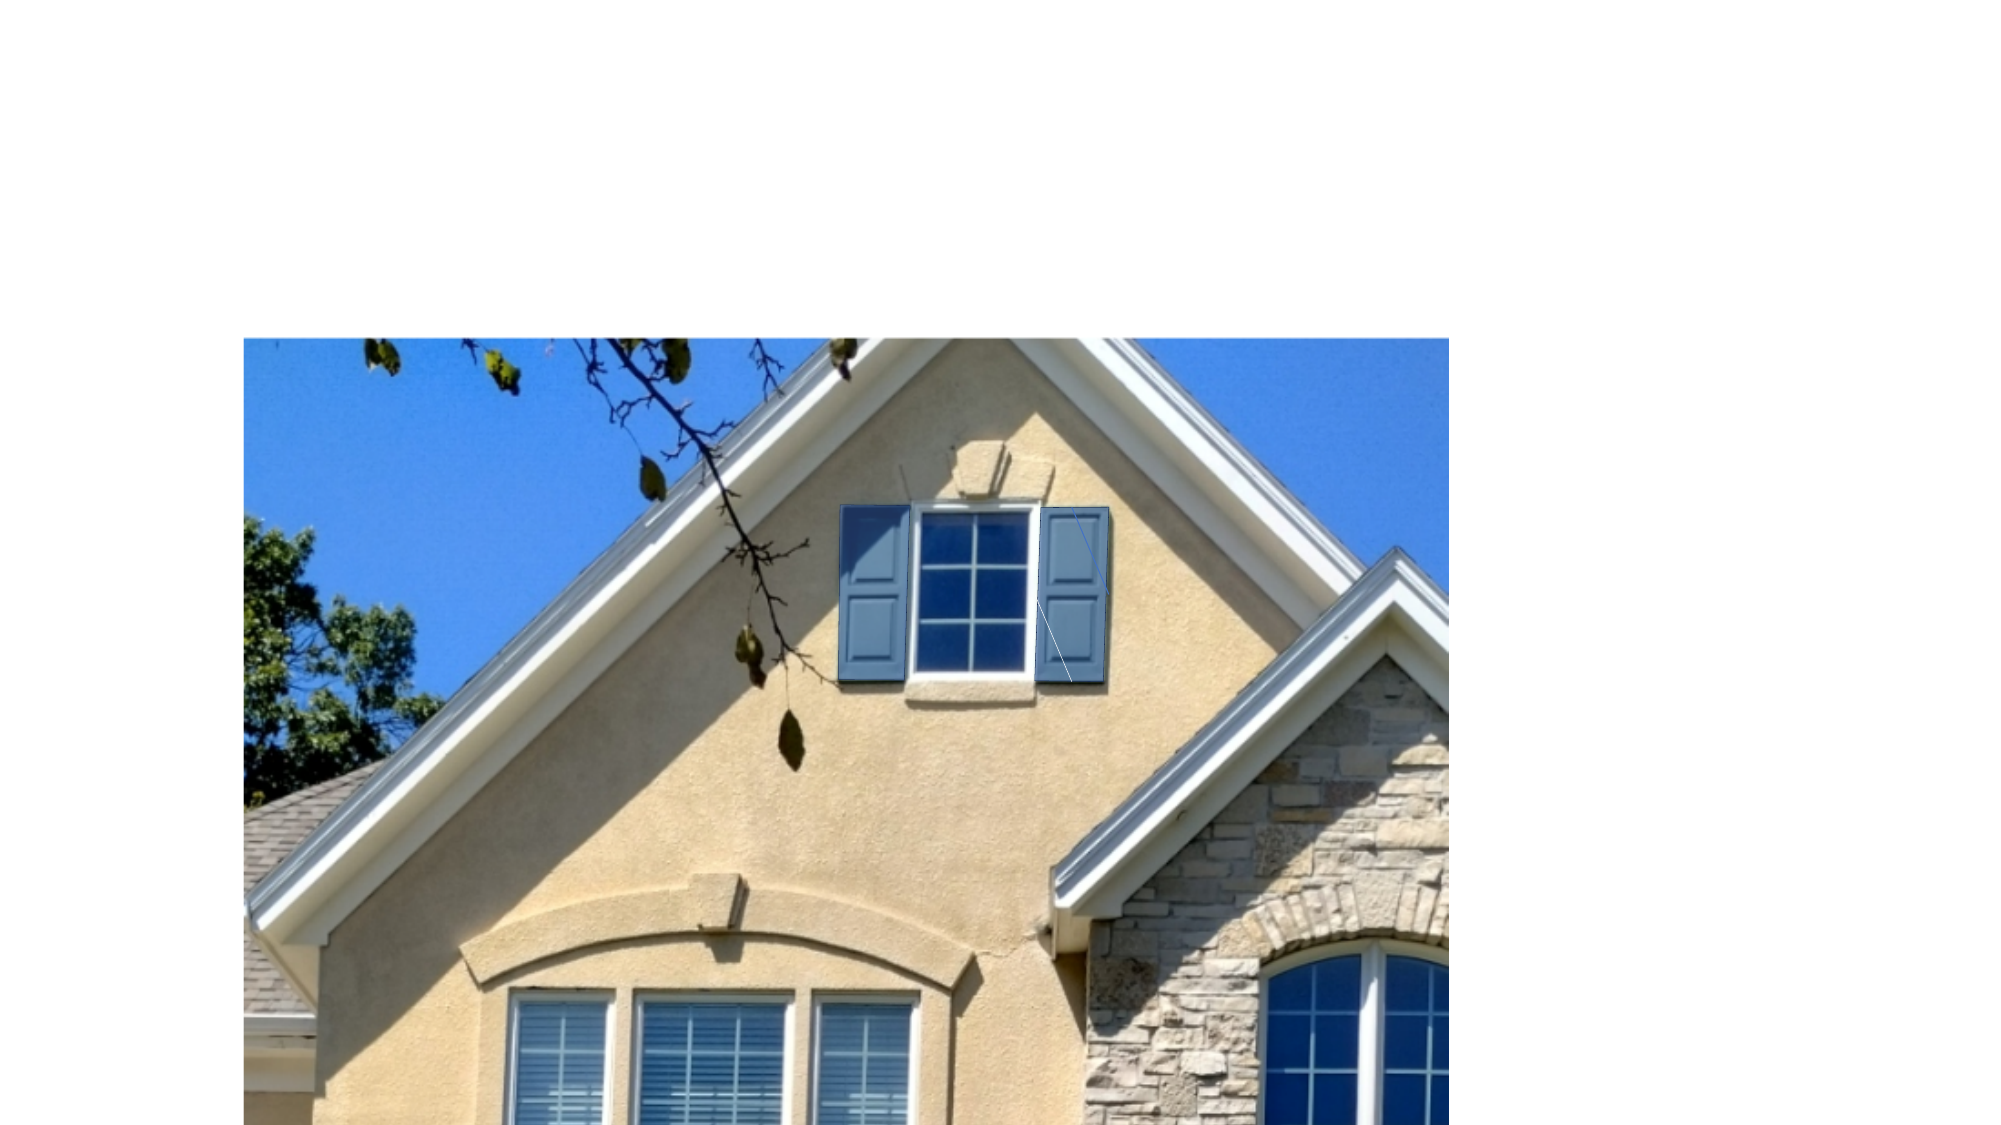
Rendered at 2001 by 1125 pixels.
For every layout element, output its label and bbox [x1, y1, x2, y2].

picture [0, 341, 2000, 1125]
text_box [1103, 507, 1109, 682]
text_box [1034, 507, 1041, 681]
text_box [1033, 506, 1110, 683]
text_box [837, 503, 911, 682]
